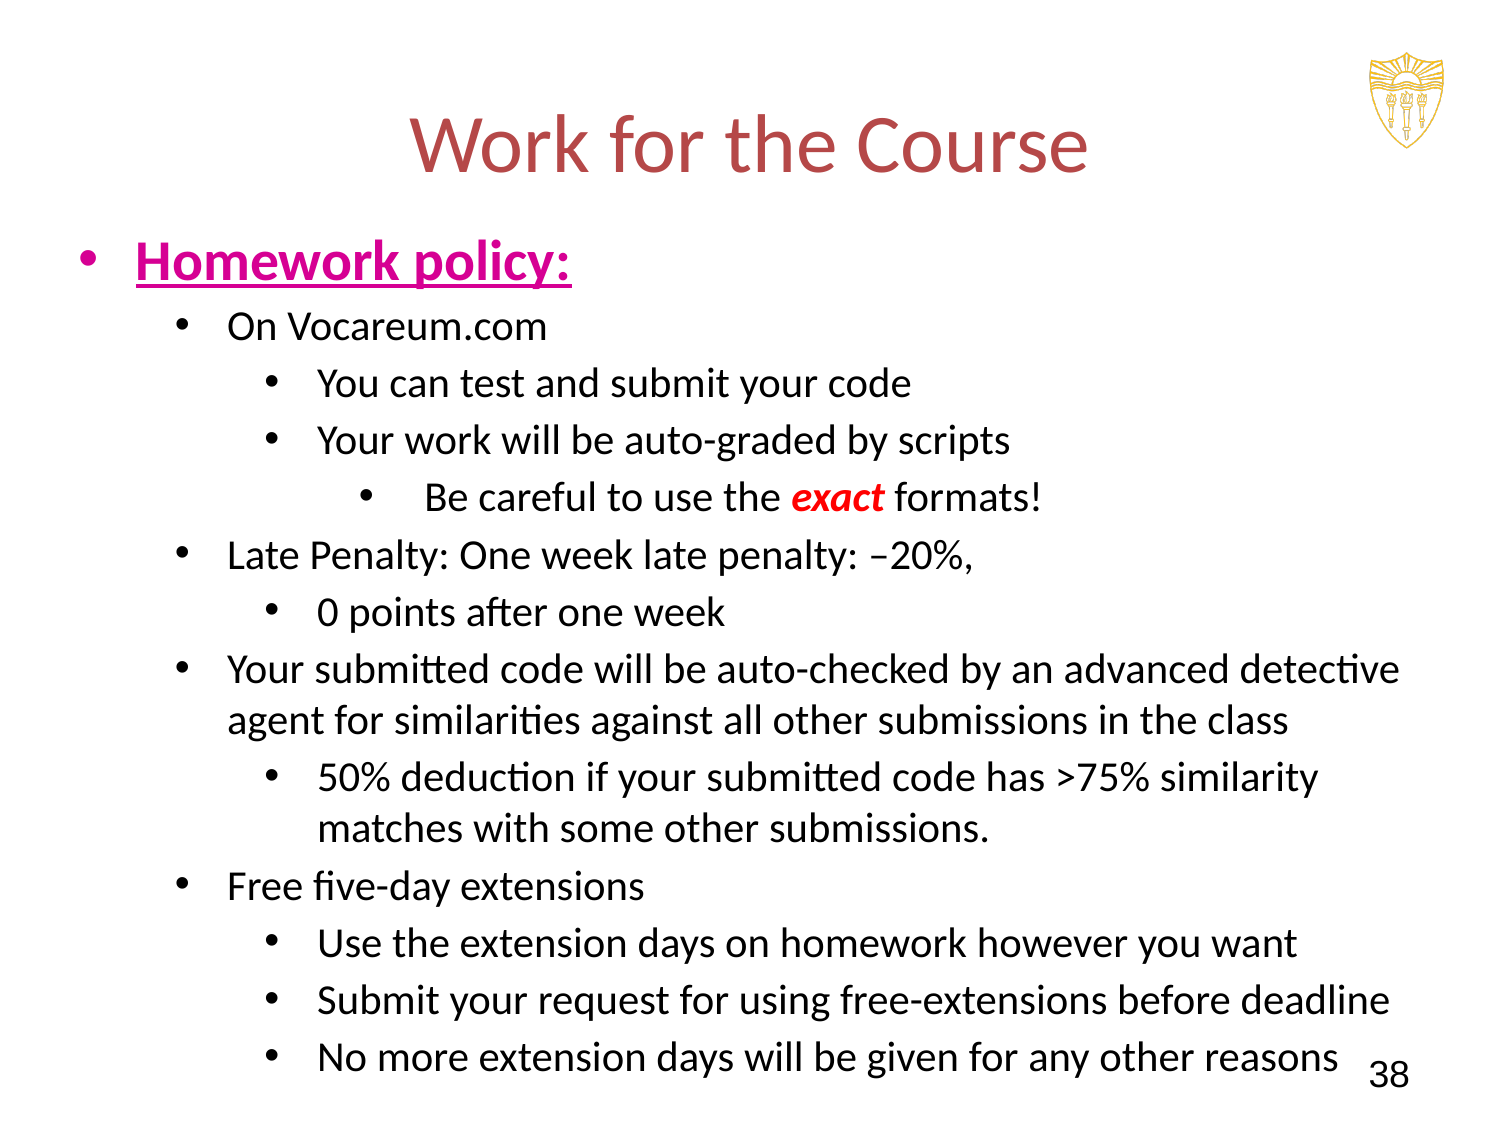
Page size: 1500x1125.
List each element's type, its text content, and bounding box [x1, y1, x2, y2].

title Work for the Course [75, 45, 1425, 215]
list Homework policy: On Vocareum.com You can test and submit your code Your work will be auto-graded by scripts Be careful to use the exact formats! Late Penalty: One week late penalty: –20%, 0 points after one week Your submitted code will be auto-checked by an advanced detective agent for similarities against all other submissions in the class 50% deduction if your submitted code has >75% similarity matches with some other submissions. Free five-day extensions Use the extension days on homework however you want Submit your request for using free-extensions before deadline No more extension days will be given for any other reasons [57, 215, 1483, 1114]
picture [1345, 38, 1468, 162]
slide_number ‹#› [1074, 1042, 1425, 1103]
